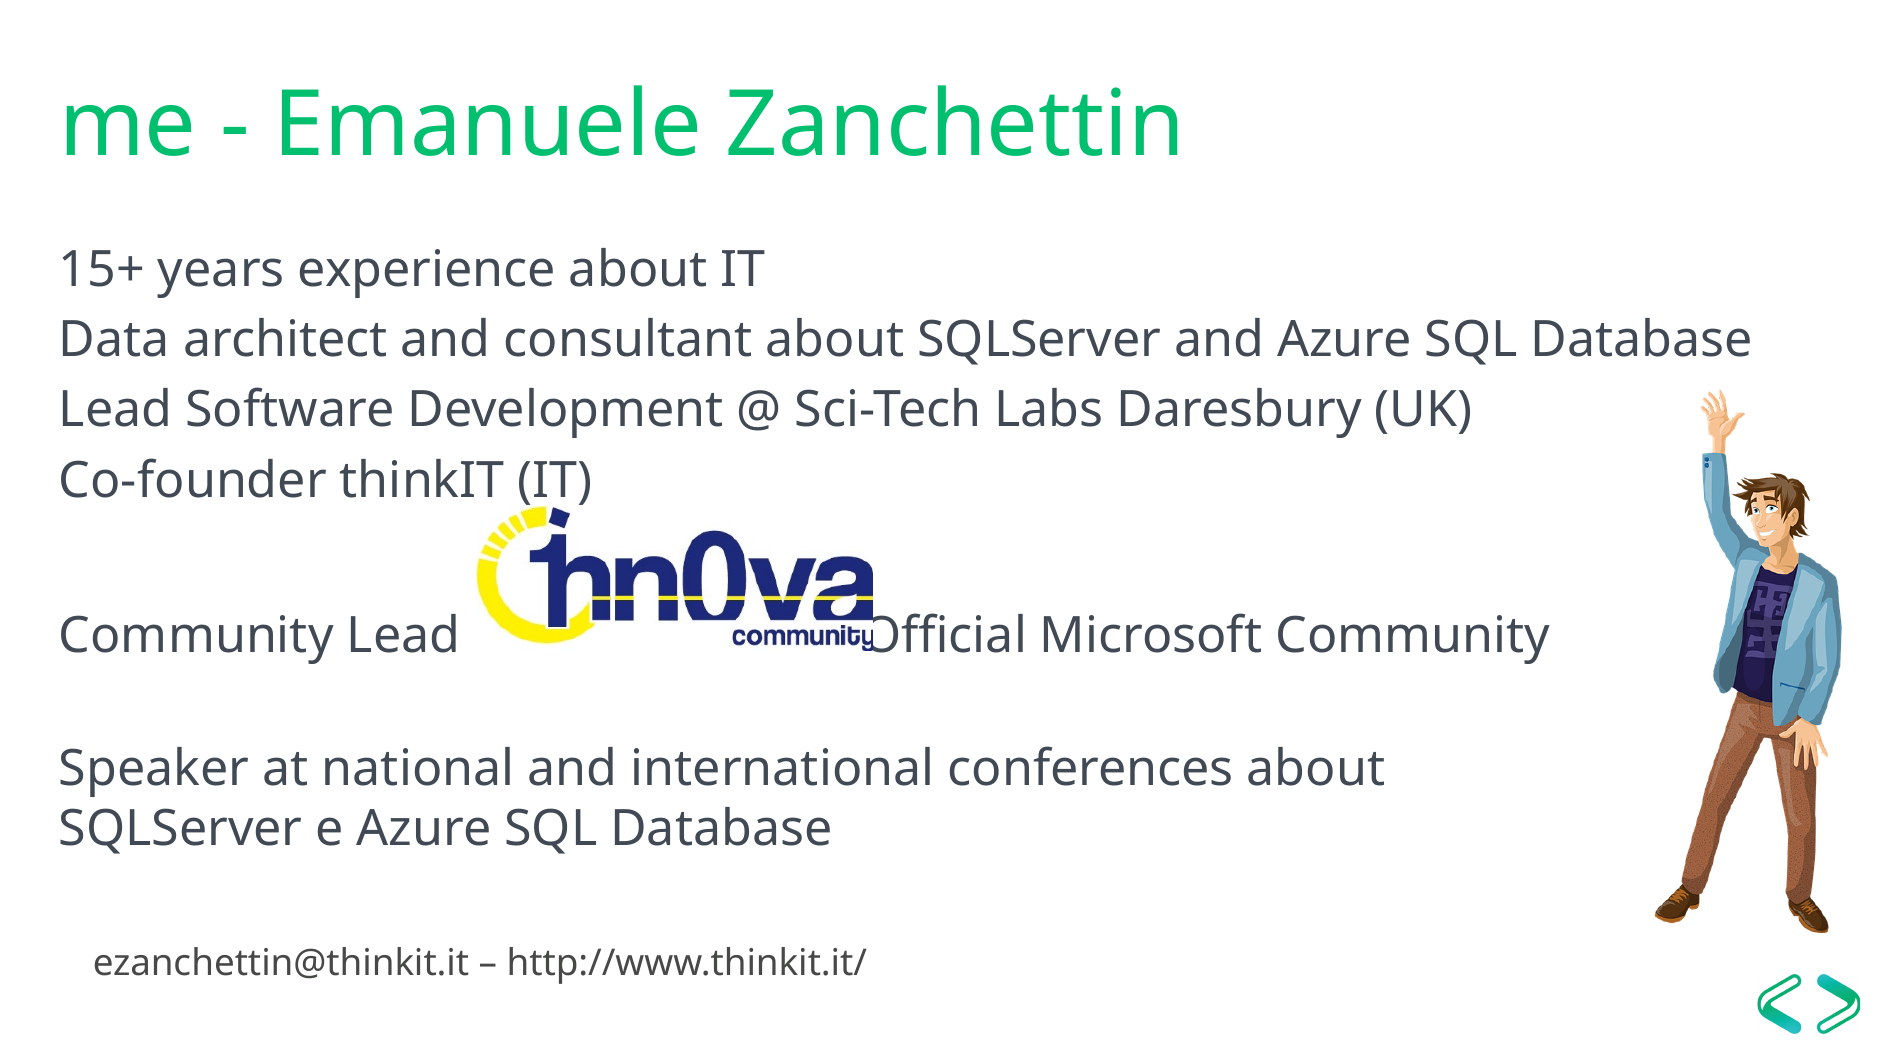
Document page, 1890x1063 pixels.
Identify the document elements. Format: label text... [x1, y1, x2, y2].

picture [477, 505, 873, 651]
picture [1612, 390, 1884, 933]
list 15+ years experience about IT Data architect and consultant about SQLServer and Azure SQL Database Lead Software Development @ Sci-Tech Labs Daresbury (UK) Co-founder thinkIT (IT) Community Lead Official Microsoft Community Speaker at national and international conferences about SQLServer e Azure SQL Database ezanchettin@thinkit.it – http://www.thinkit.it/ [59, 236, 1831, 1004]
title me - Emanuele Zanchettin [59, 59, 1831, 178]
